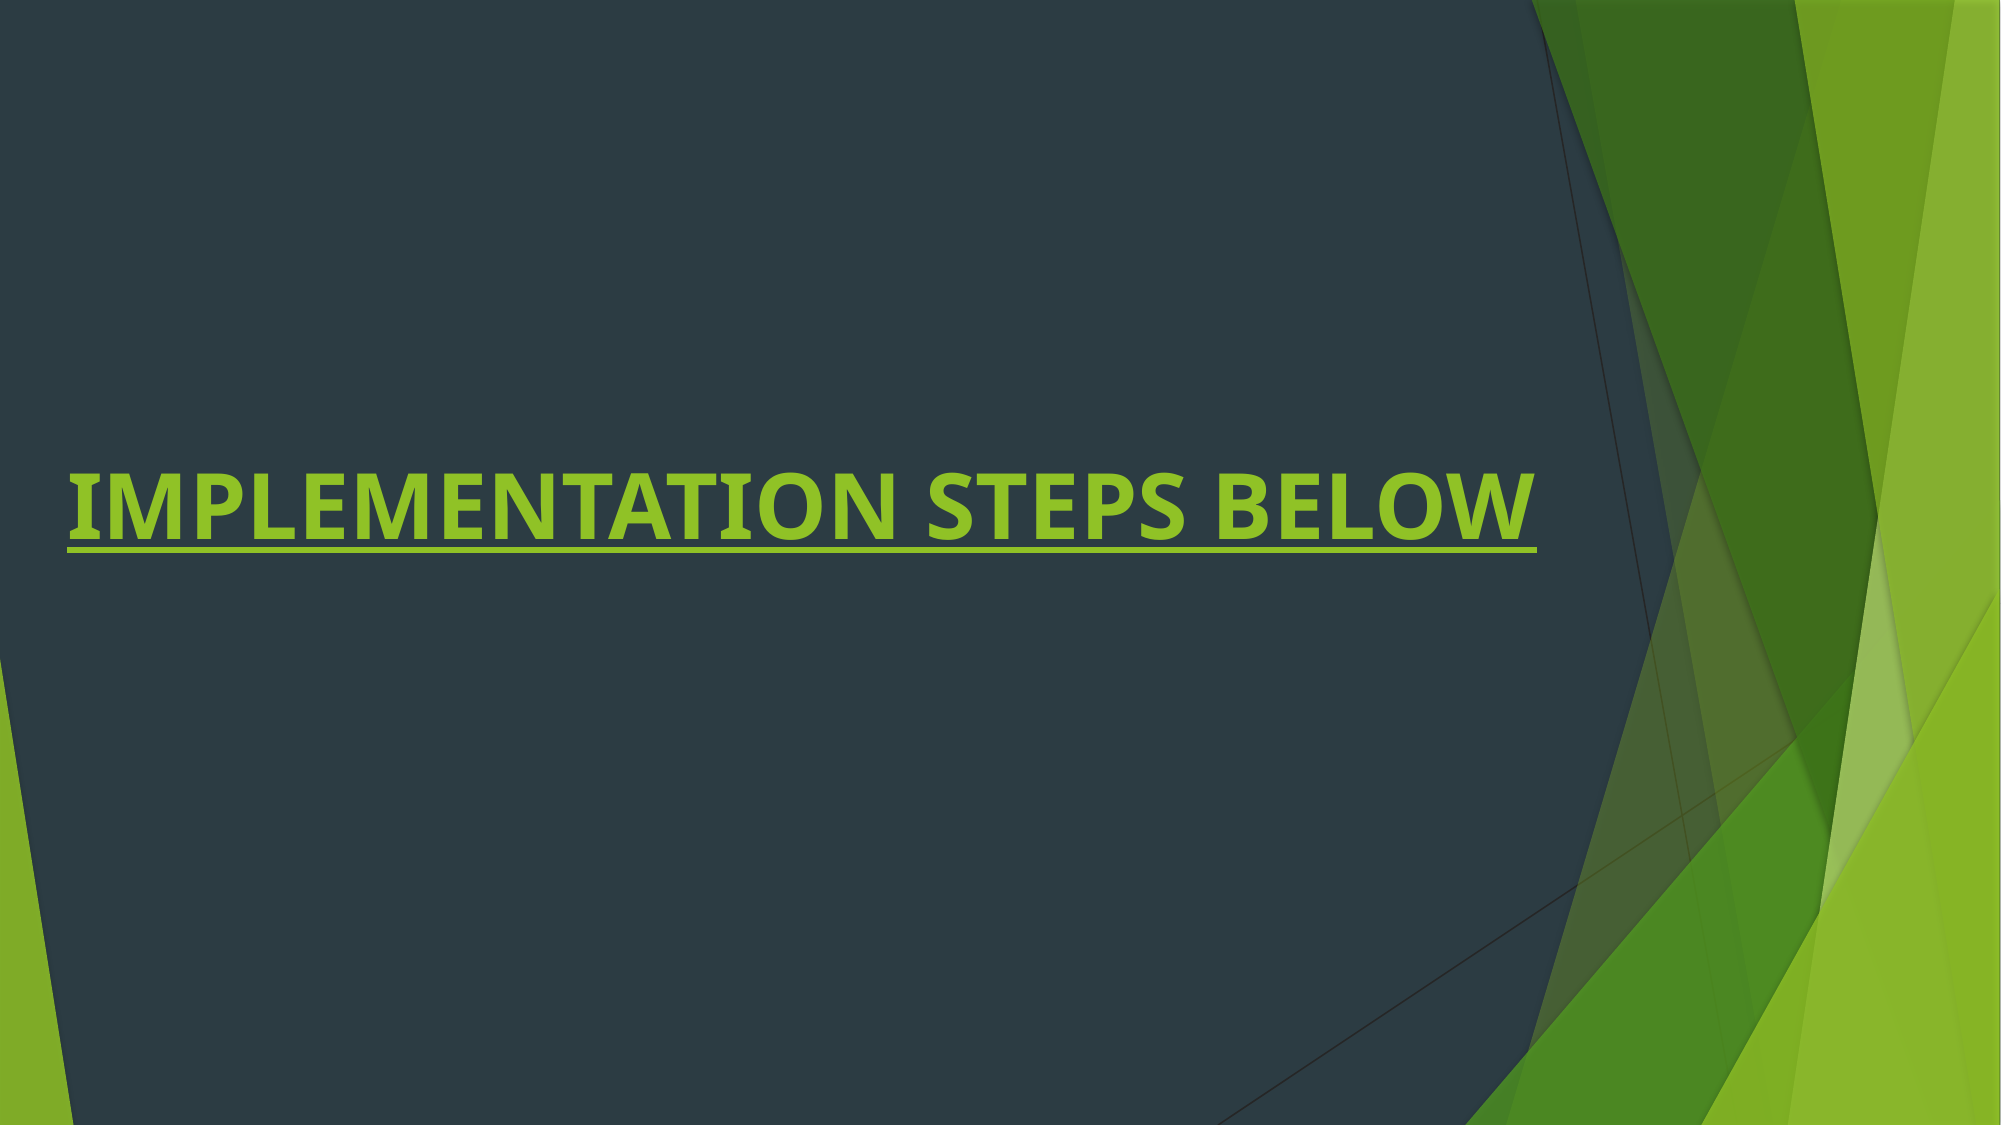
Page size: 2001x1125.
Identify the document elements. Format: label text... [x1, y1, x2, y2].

title IMPLEMENTATION STEPS BELOW [52, 440, 1777, 658]
